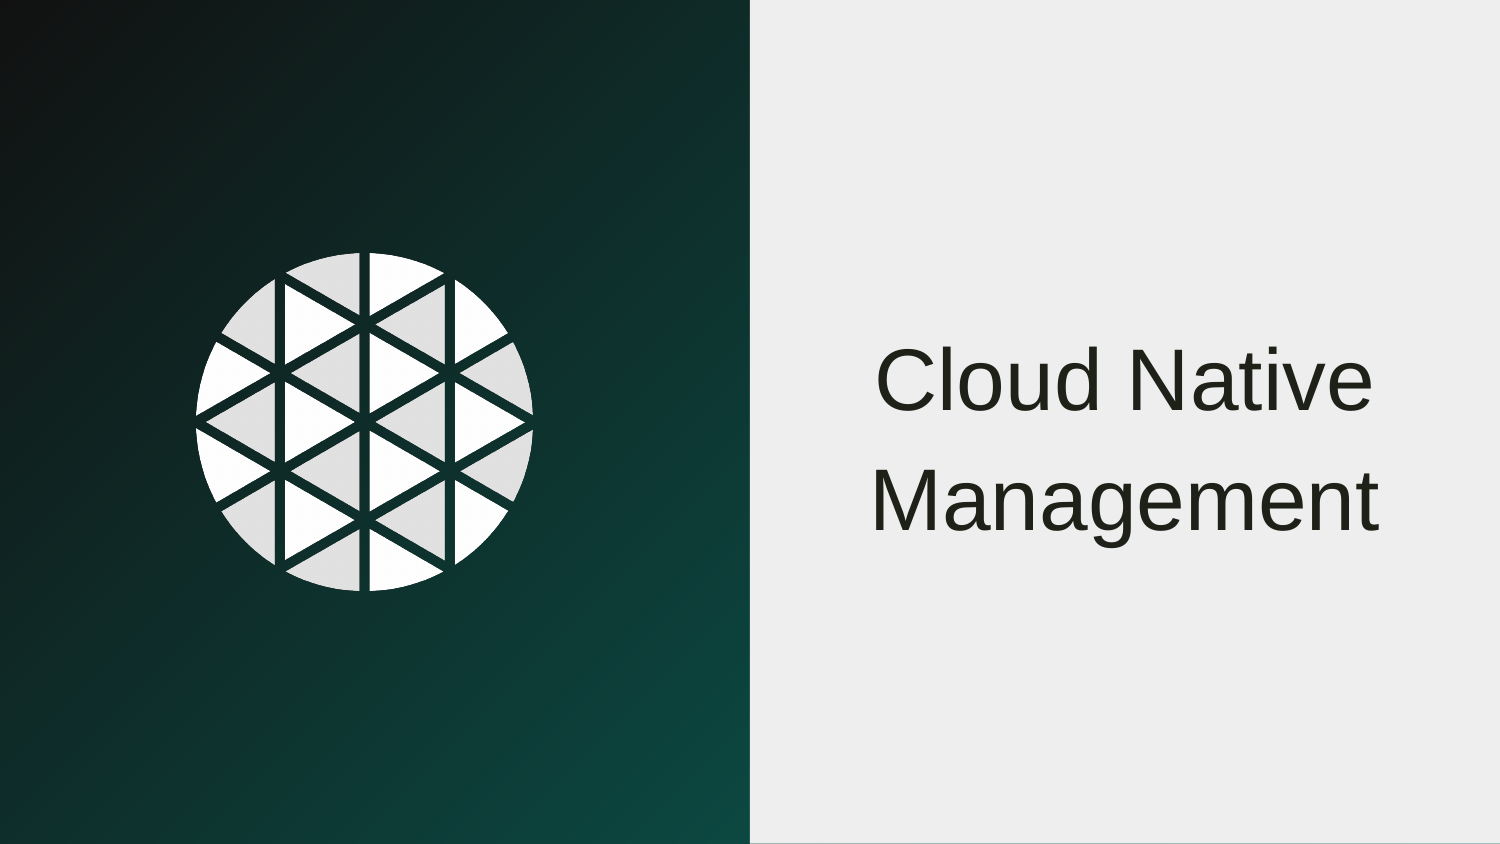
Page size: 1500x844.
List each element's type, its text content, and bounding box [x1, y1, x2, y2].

list Cloud Native Management [810, 124, 1440, 731]
picture [195, 253, 533, 591]
